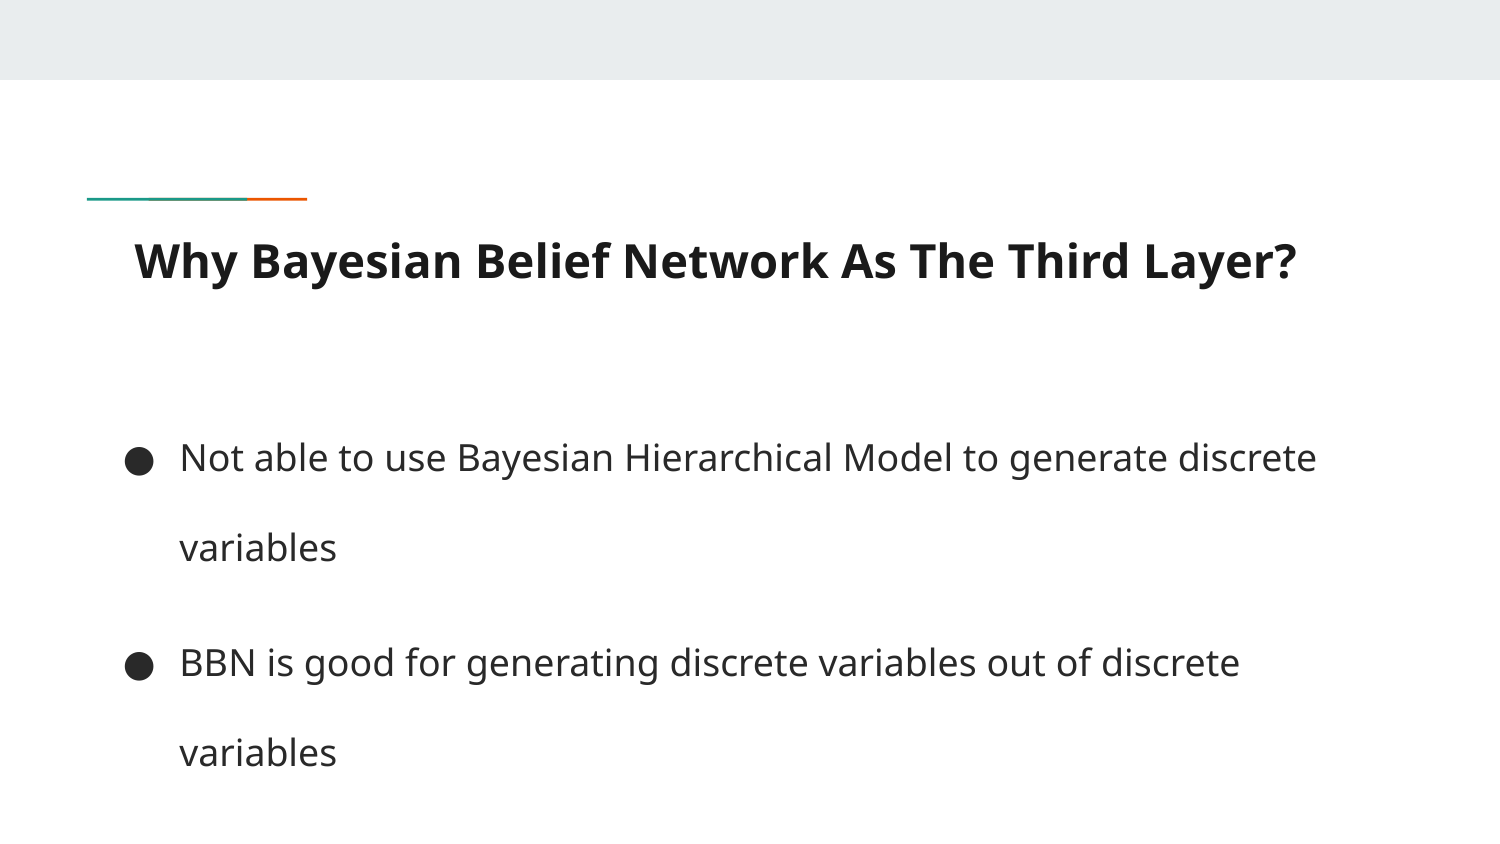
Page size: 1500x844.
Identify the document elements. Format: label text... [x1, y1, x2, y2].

list Not able to use Bayesian Hierarchical Model to generate discrete variables BBN is good for generating discrete variables out of discrete variables BBN can show the probabilities or conditional probabilities for all nodes [89, 374, 1412, 624]
title Why Bayesian Belief Network As The Third Layer? [119, 216, 1381, 305]
